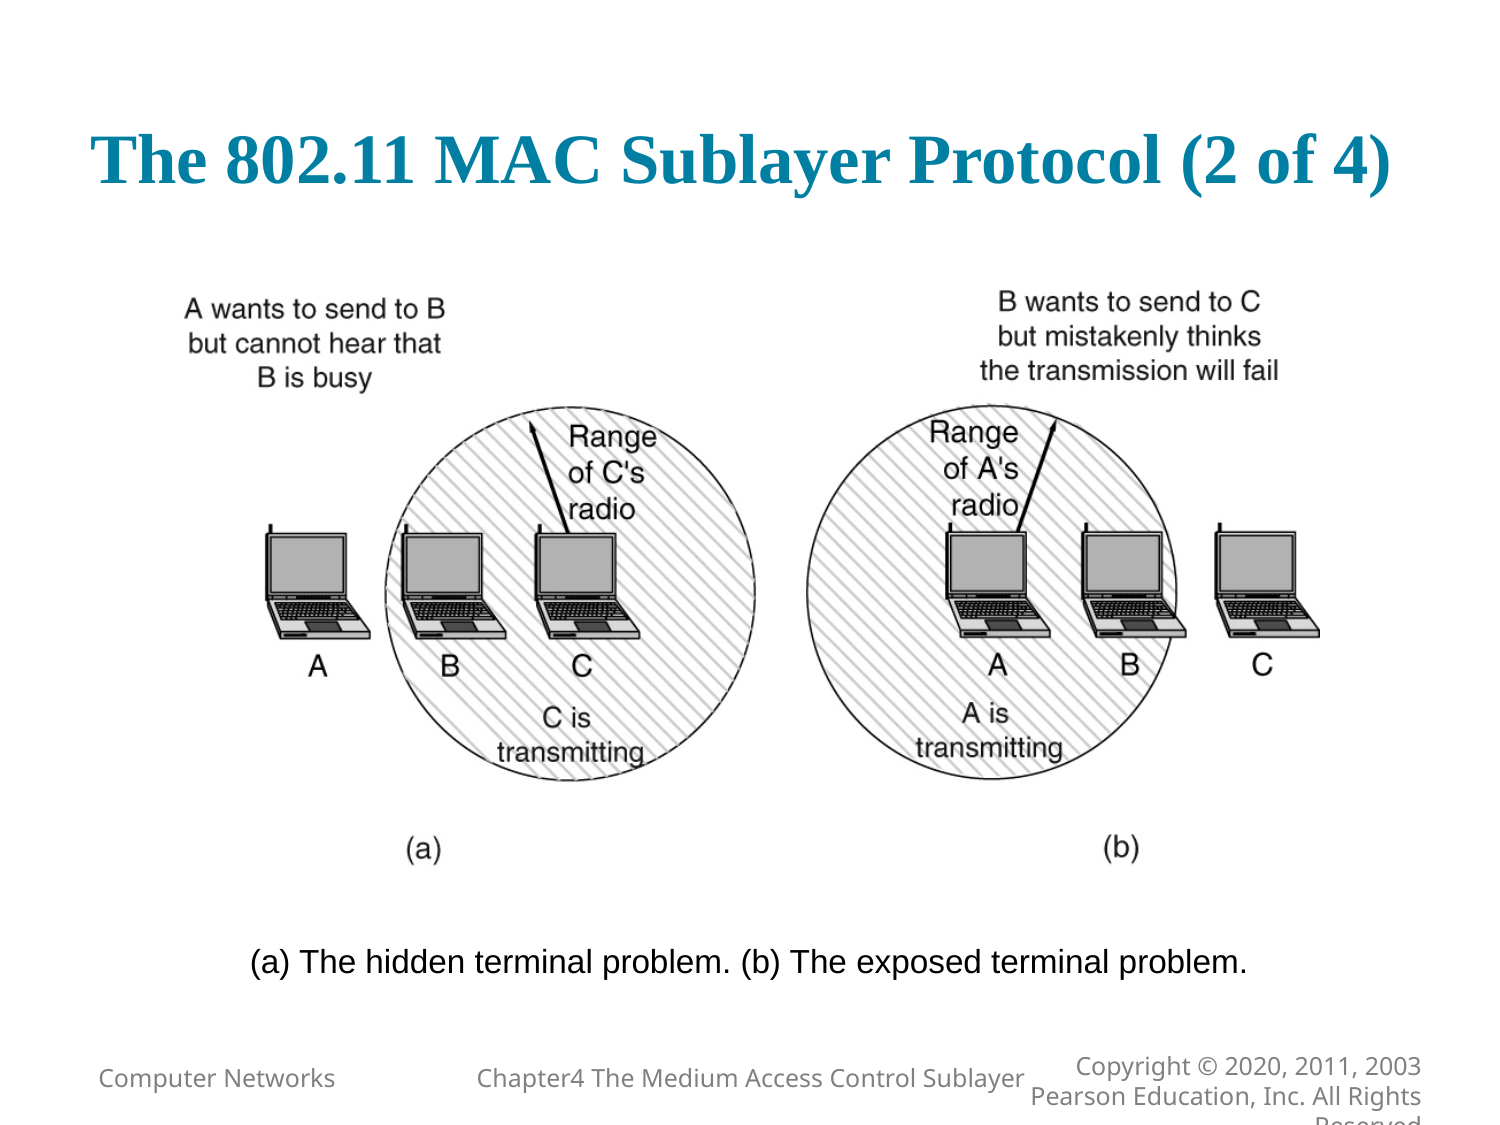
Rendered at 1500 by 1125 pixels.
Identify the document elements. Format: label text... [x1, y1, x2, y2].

title The 802.11 MAC Sublayer Protocol (2 of 4) [75, 37, 1425, 213]
picture [180, 288, 1320, 869]
list (a) The hidden terminal problem. (b) The exposed terminal problem. [75, 828, 1425, 996]
